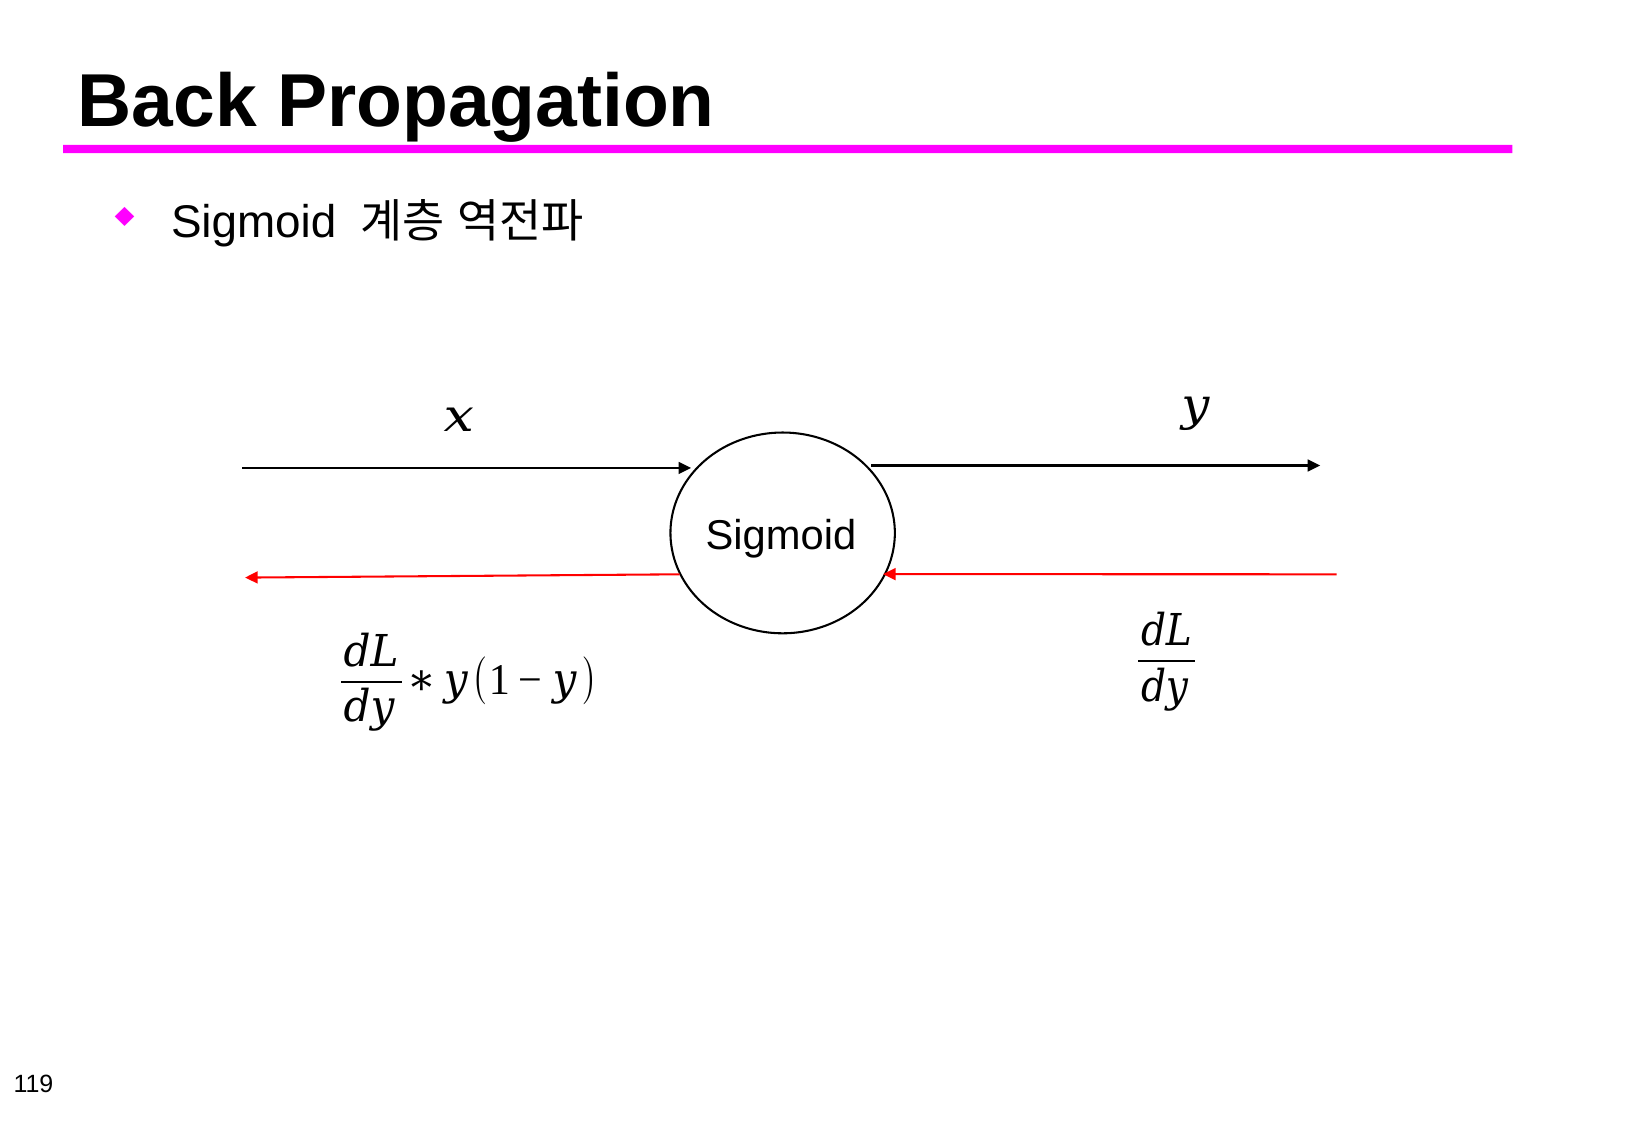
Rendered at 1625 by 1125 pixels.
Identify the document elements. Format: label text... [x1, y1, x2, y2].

list Sigmoid 계층 역전파 [99, 172, 1510, 256]
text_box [244, 573, 680, 578]
text_box Sigmoid [690, 500, 892, 565]
text_box [670, 432, 889, 634]
title Back Propagation [62, 42, 1500, 149]
slide_number 119 [0, 1071, 69, 1094]
